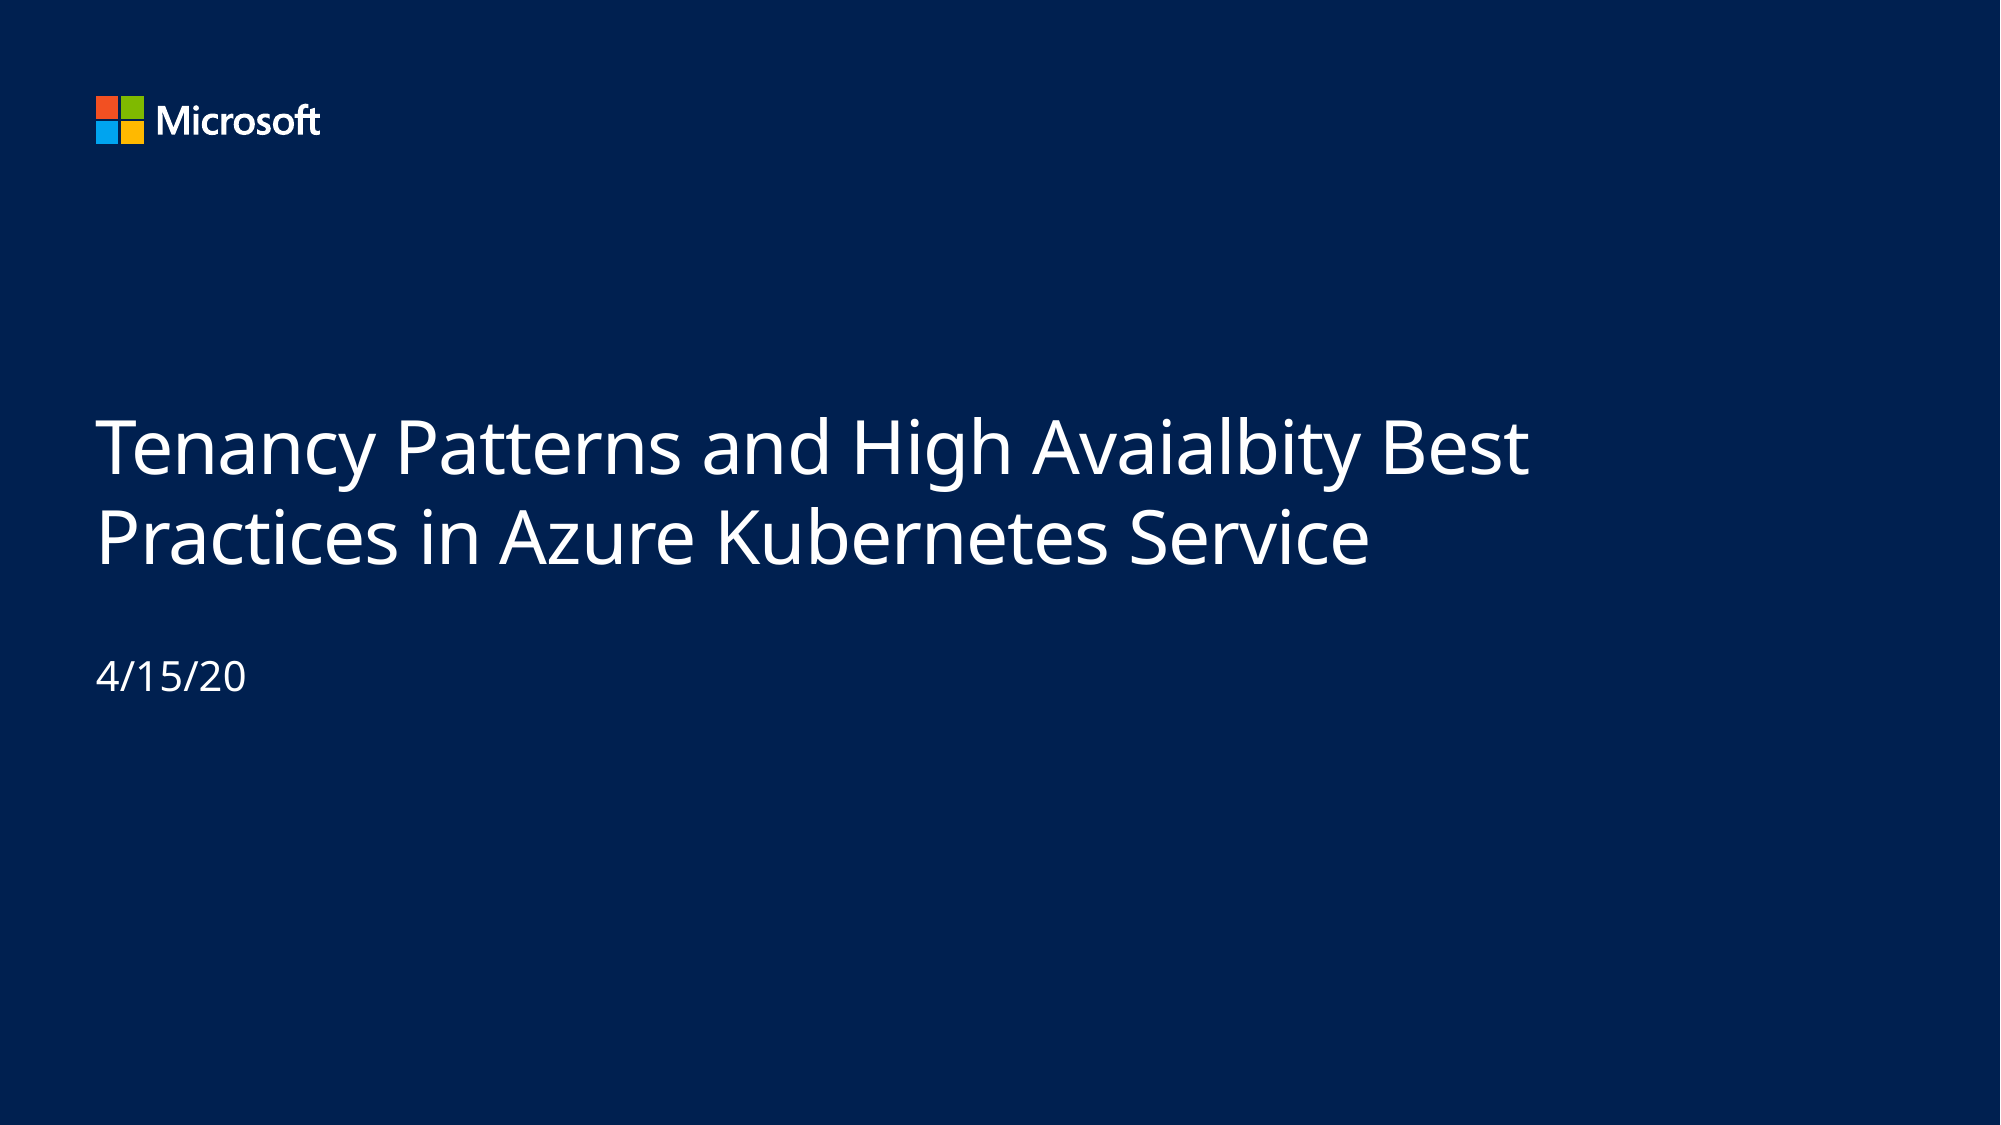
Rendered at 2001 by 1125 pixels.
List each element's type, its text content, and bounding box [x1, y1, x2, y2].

list 4/15/20 [95, 650, 1596, 701]
title Tenancy Patterns and High Avaialbity Best Practices in Azure Kubernetes Service [95, 397, 1596, 580]
